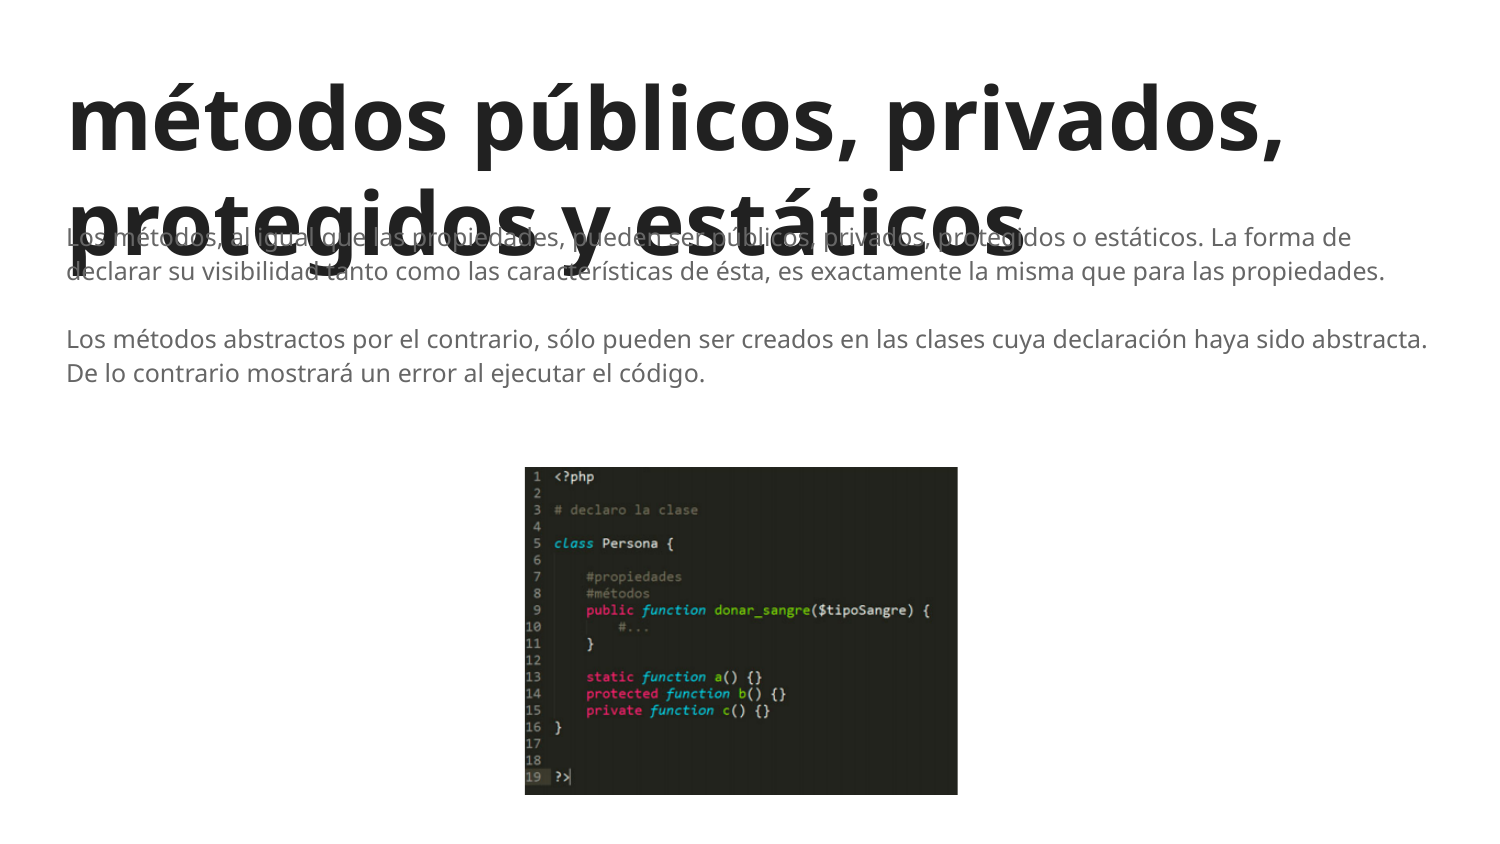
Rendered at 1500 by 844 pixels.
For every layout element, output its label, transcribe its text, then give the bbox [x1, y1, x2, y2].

picture [524, 467, 958, 796]
title métodos públicos, privados, protegidos y estáticos [51, 48, 1449, 180]
list Los métodos, al igual que las propiedades, pueden ser públicos, privados, protegidos o estáticos. La forma de declarar su visibilidad tanto como las características de ésta, es exactamente la misma que para las propiedades. Los métodos abstractos por el contrario, sólo pueden ser creados en las clases cuya declaración haya sido abstracta. De lo contrario mostrará un error al ejecutar el código. [51, 201, 1449, 750]
